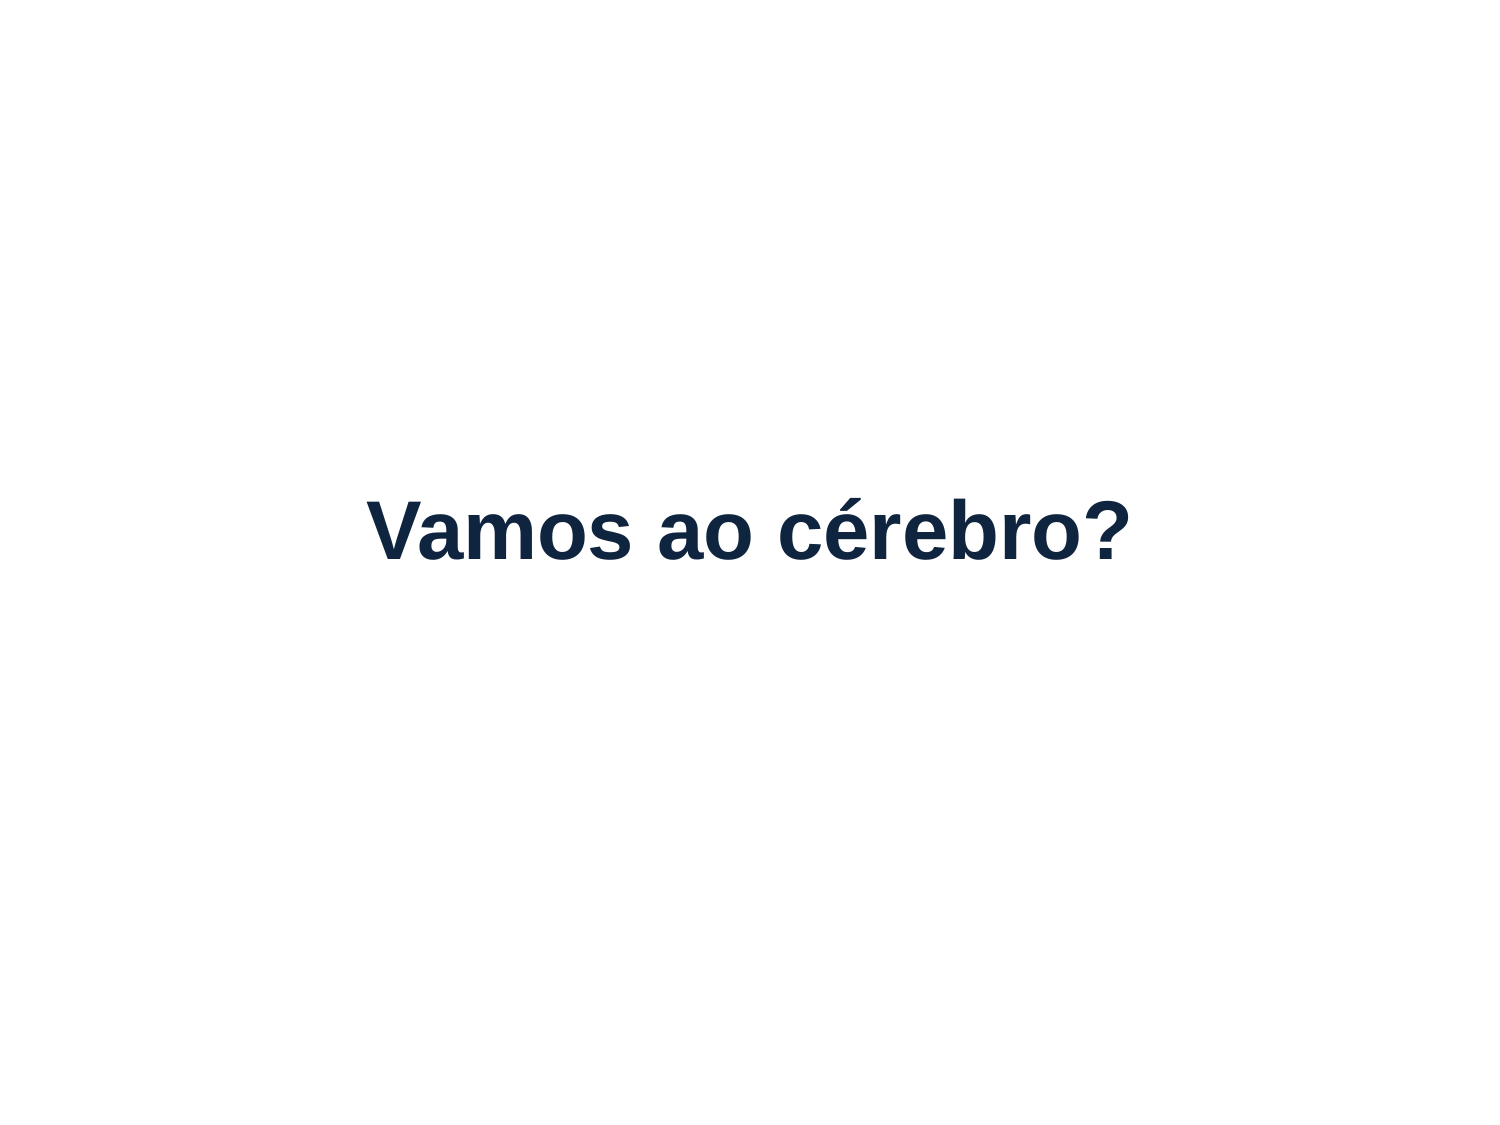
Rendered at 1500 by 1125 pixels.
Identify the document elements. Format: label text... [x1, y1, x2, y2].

title Vamos ao cérebro? [75, 432, 1425, 621]
